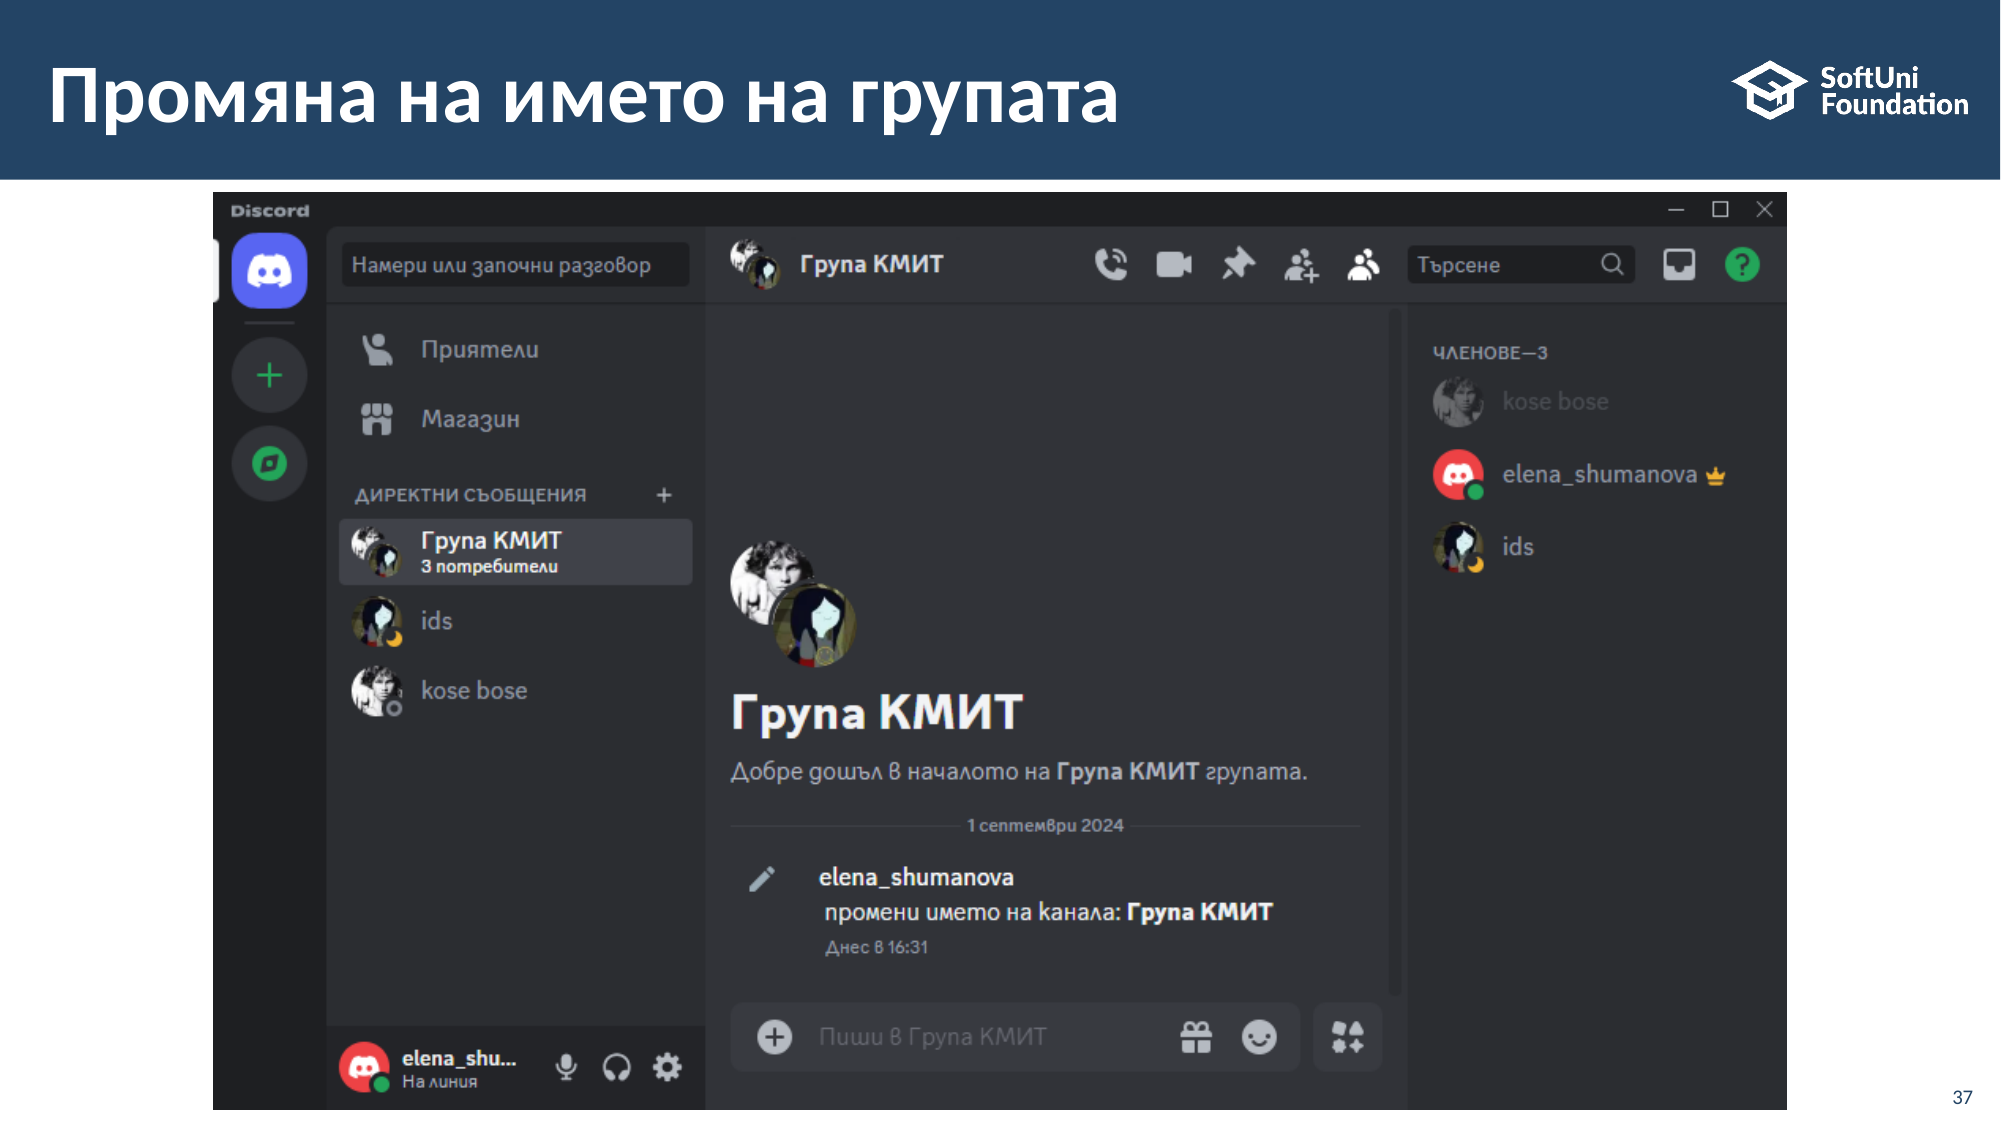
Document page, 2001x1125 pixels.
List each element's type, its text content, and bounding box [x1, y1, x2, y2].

title Промяна на името на групата [31, 16, 1716, 162]
picture [213, 192, 1788, 1111]
slide_number 37 [1927, 1067, 1989, 1117]
picture [1731, 60, 1968, 120]
